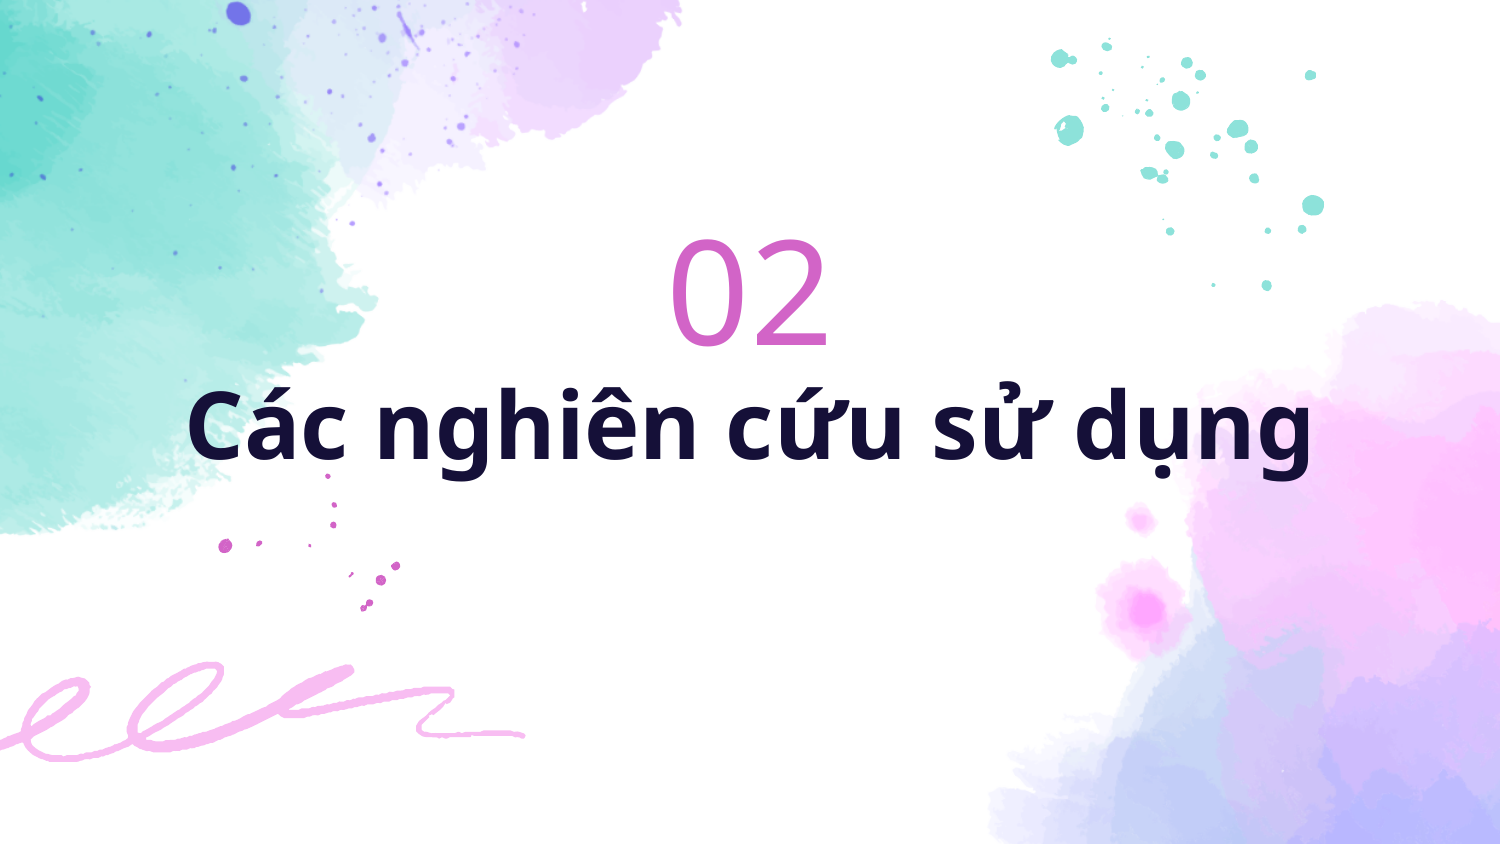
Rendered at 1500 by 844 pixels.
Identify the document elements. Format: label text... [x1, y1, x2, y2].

picture [802, 175, 1500, 844]
picture [0, 0, 699, 687]
title Các nghiên cứu sử dụng [118, 352, 1382, 491]
title 02 [491, 218, 1009, 357]
